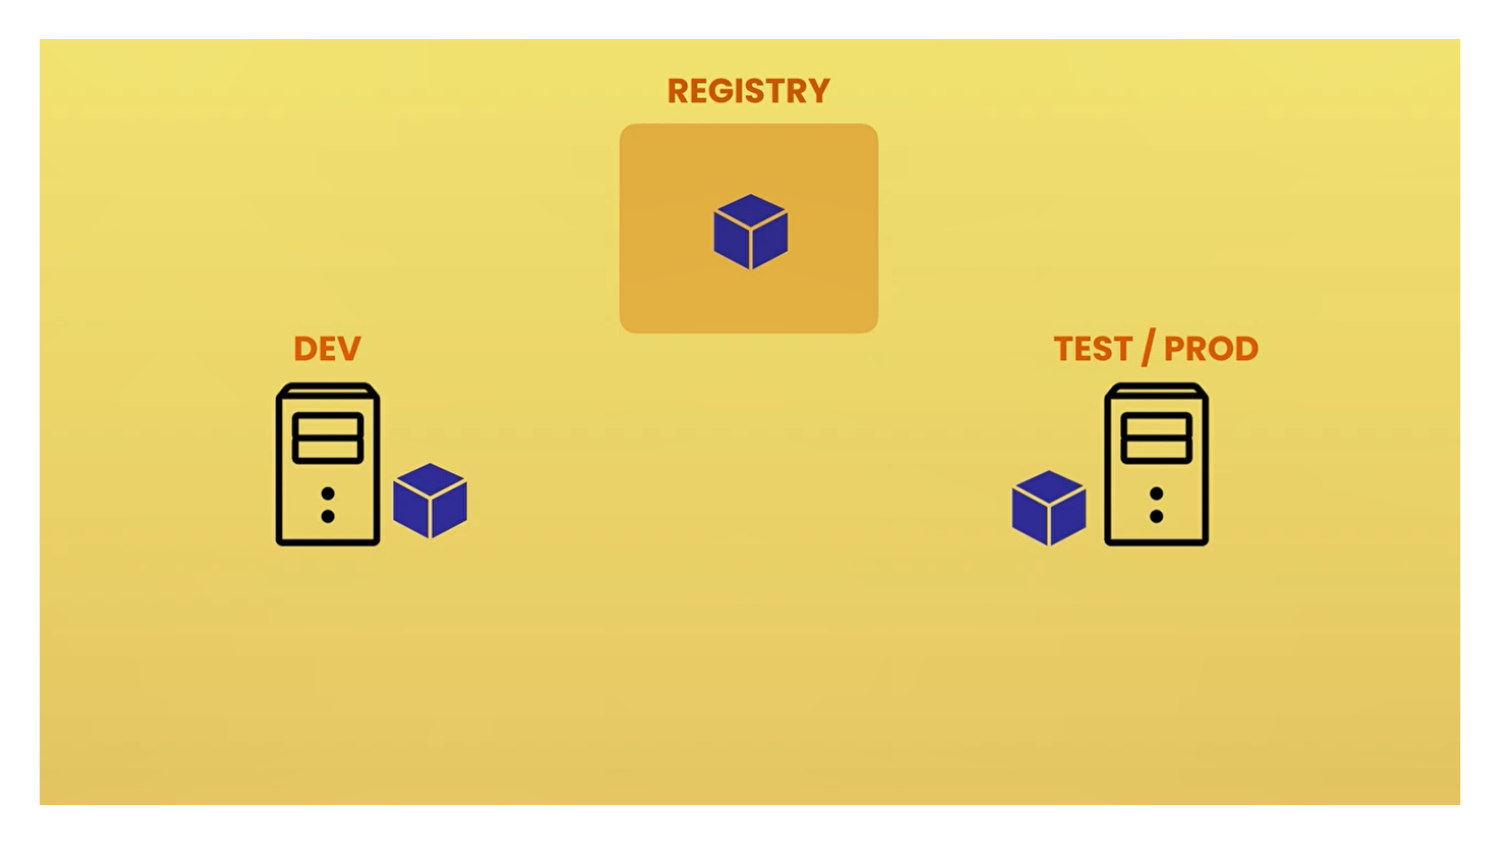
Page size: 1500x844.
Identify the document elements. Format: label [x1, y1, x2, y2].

picture [39, 39, 1461, 805]
